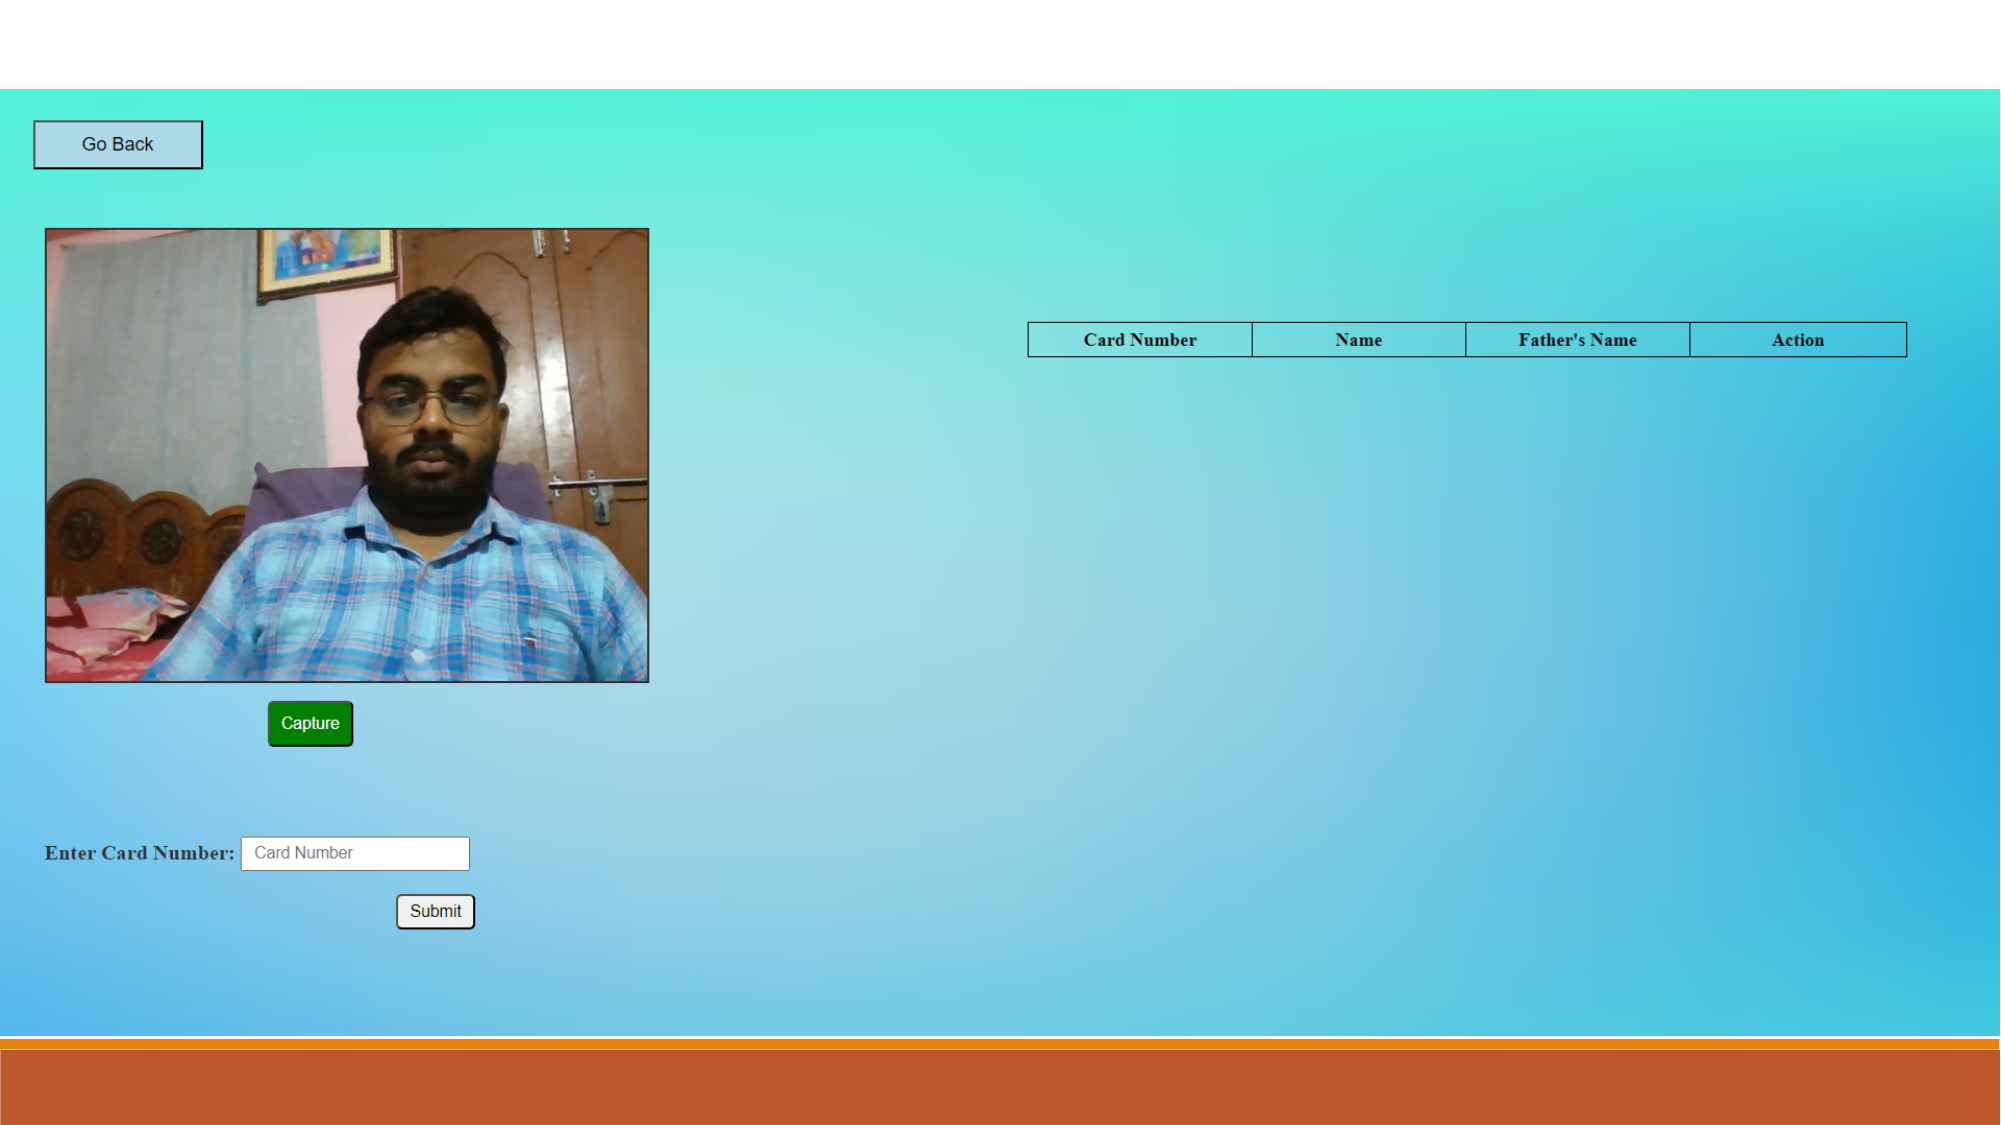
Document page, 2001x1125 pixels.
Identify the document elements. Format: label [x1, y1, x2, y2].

picture [0, 89, 2000, 1036]
